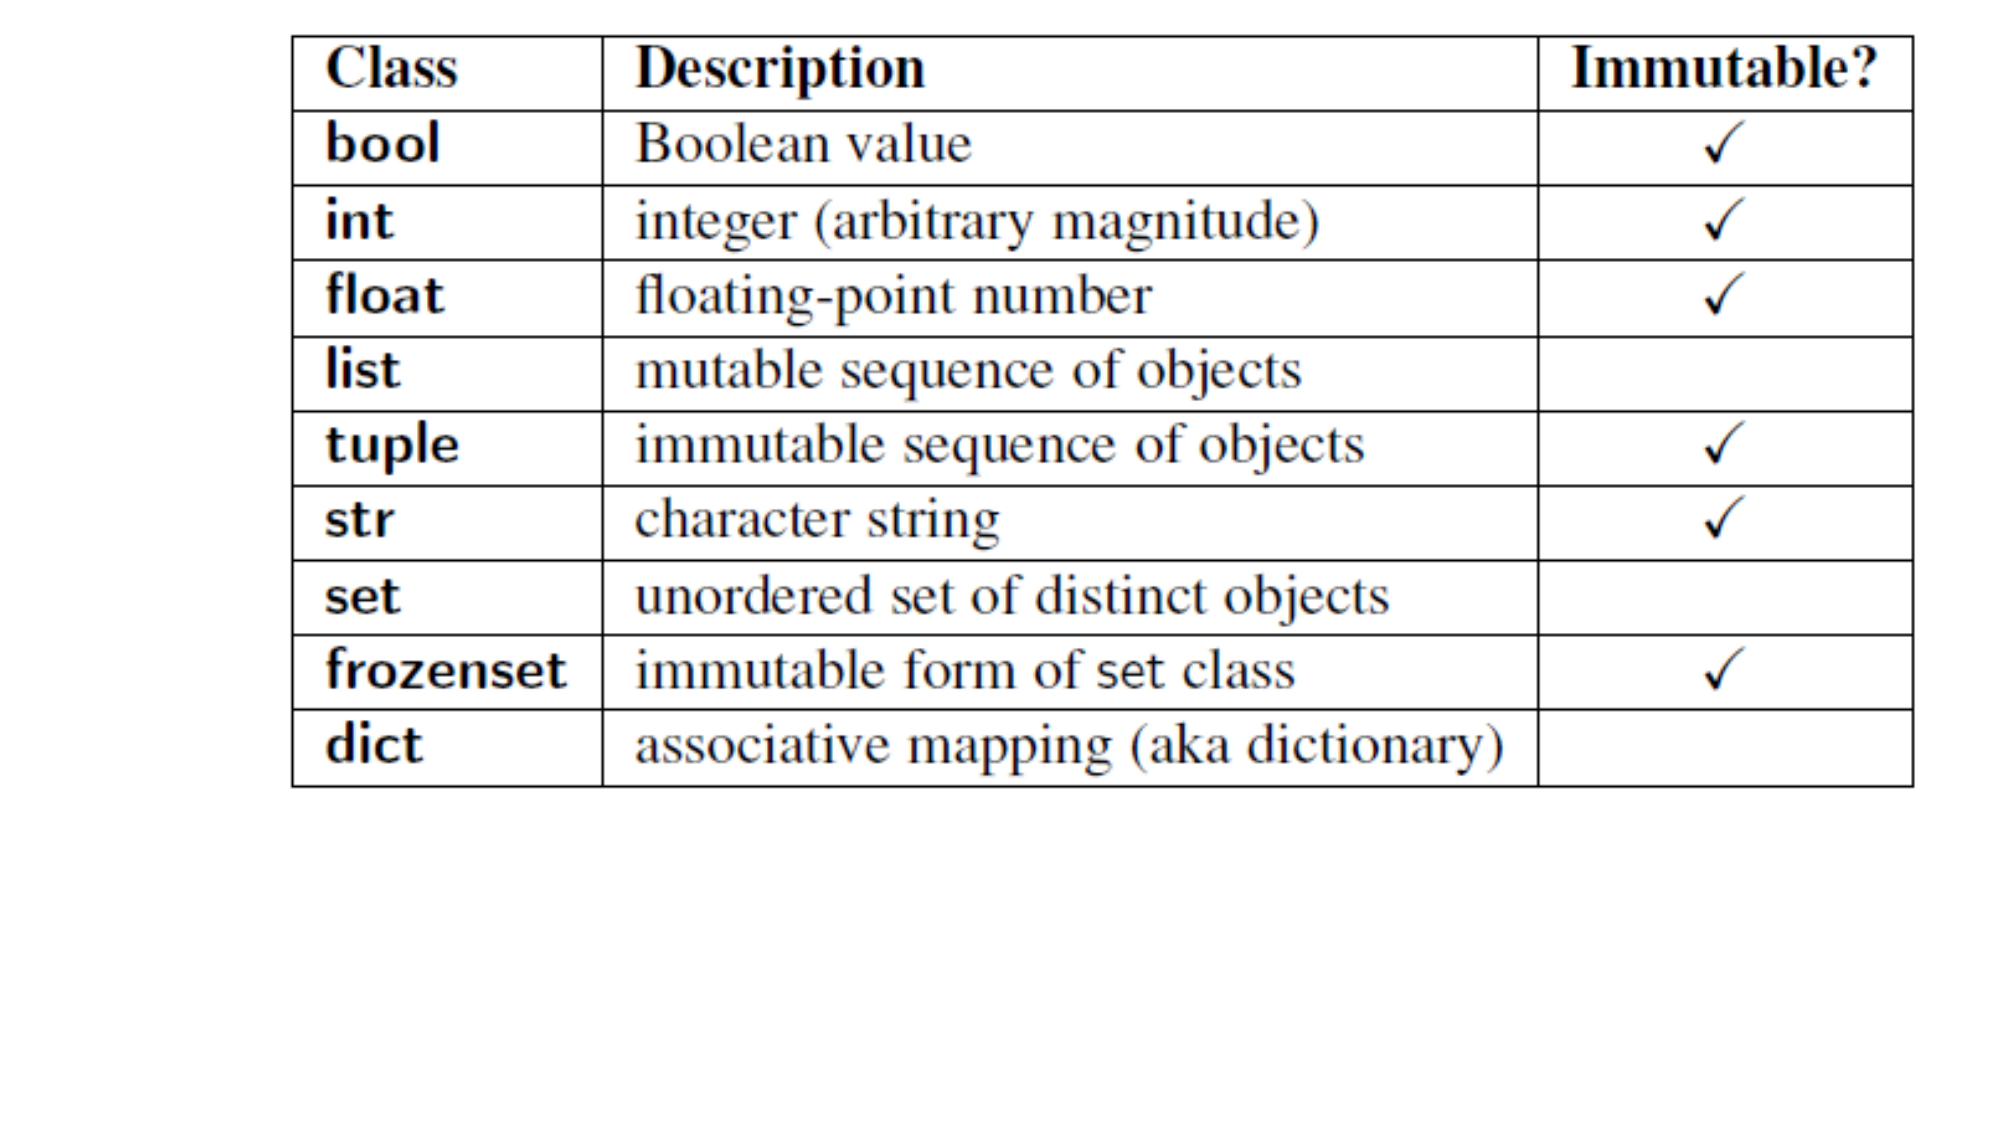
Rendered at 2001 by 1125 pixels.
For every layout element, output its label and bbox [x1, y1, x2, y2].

list [287, 26, 1920, 791]
